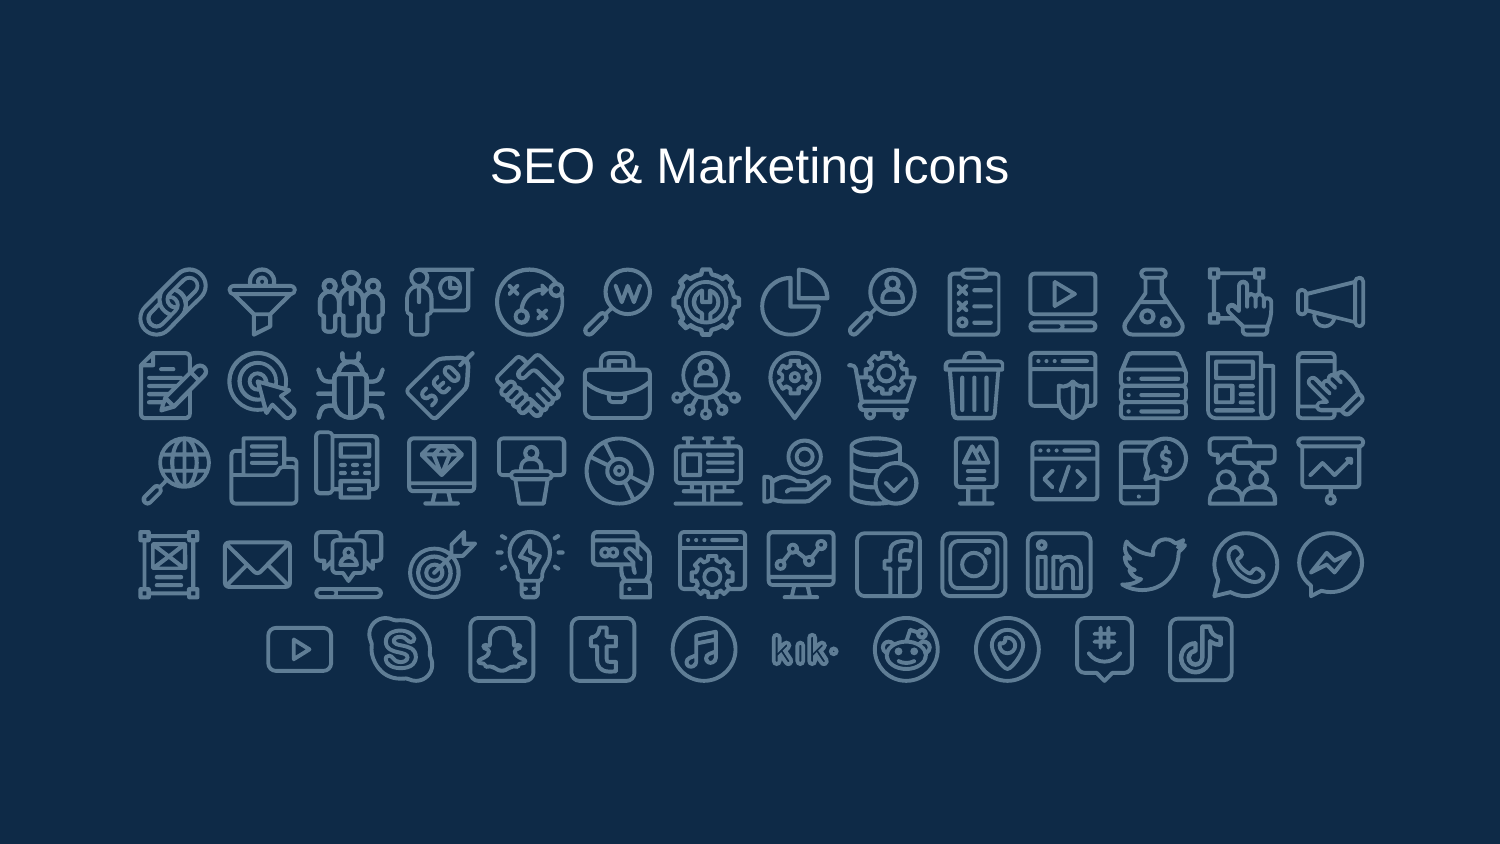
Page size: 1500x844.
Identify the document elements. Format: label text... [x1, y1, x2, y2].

text_box [1120, 537, 1187, 593]
text_box [855, 531, 922, 599]
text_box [1295, 436, 1366, 506]
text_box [849, 436, 919, 506]
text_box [1118, 436, 1189, 506]
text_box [766, 529, 836, 600]
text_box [1025, 530, 1093, 599]
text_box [1205, 350, 1276, 421]
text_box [671, 267, 742, 338]
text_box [404, 267, 475, 337]
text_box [138, 529, 200, 600]
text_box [1028, 350, 1098, 421]
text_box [404, 350, 476, 421]
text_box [677, 529, 748, 600]
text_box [771, 632, 839, 667]
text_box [762, 438, 832, 504]
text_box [1212, 530, 1280, 599]
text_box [670, 615, 738, 684]
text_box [1028, 271, 1098, 333]
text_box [367, 615, 435, 684]
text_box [584, 436, 655, 506]
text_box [495, 529, 565, 600]
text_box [759, 267, 830, 337]
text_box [1167, 616, 1234, 683]
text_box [138, 350, 210, 421]
text_box [138, 267, 208, 337]
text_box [847, 267, 918, 337]
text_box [494, 267, 565, 337]
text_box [1118, 350, 1189, 421]
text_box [973, 615, 1042, 684]
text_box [229, 436, 299, 506]
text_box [1030, 440, 1100, 502]
text_box [1207, 267, 1274, 337]
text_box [590, 529, 653, 600]
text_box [317, 269, 386, 338]
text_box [313, 529, 384, 600]
text_box [222, 540, 292, 589]
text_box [673, 436, 744, 506]
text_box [846, 350, 918, 421]
title SEO & Marketing Icons [171, 118, 1328, 198]
text_box [1296, 275, 1366, 329]
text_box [313, 430, 380, 500]
text_box [408, 530, 477, 600]
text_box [872, 615, 940, 684]
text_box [953, 436, 999, 506]
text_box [940, 530, 1008, 599]
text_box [671, 350, 742, 421]
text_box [406, 436, 477, 506]
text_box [468, 615, 536, 684]
text_box [141, 436, 211, 506]
text_box [227, 350, 297, 421]
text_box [266, 625, 334, 674]
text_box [1119, 267, 1188, 337]
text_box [1296, 530, 1365, 599]
text_box [495, 353, 565, 418]
text_box [497, 436, 567, 506]
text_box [943, 350, 1006, 421]
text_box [1074, 615, 1135, 684]
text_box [768, 350, 822, 421]
text_box [1296, 351, 1365, 421]
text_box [582, 267, 653, 337]
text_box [315, 351, 386, 421]
text_box [582, 351, 652, 420]
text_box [569, 615, 637, 684]
text_box [227, 267, 297, 337]
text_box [947, 267, 1002, 337]
text_box [1207, 436, 1278, 506]
